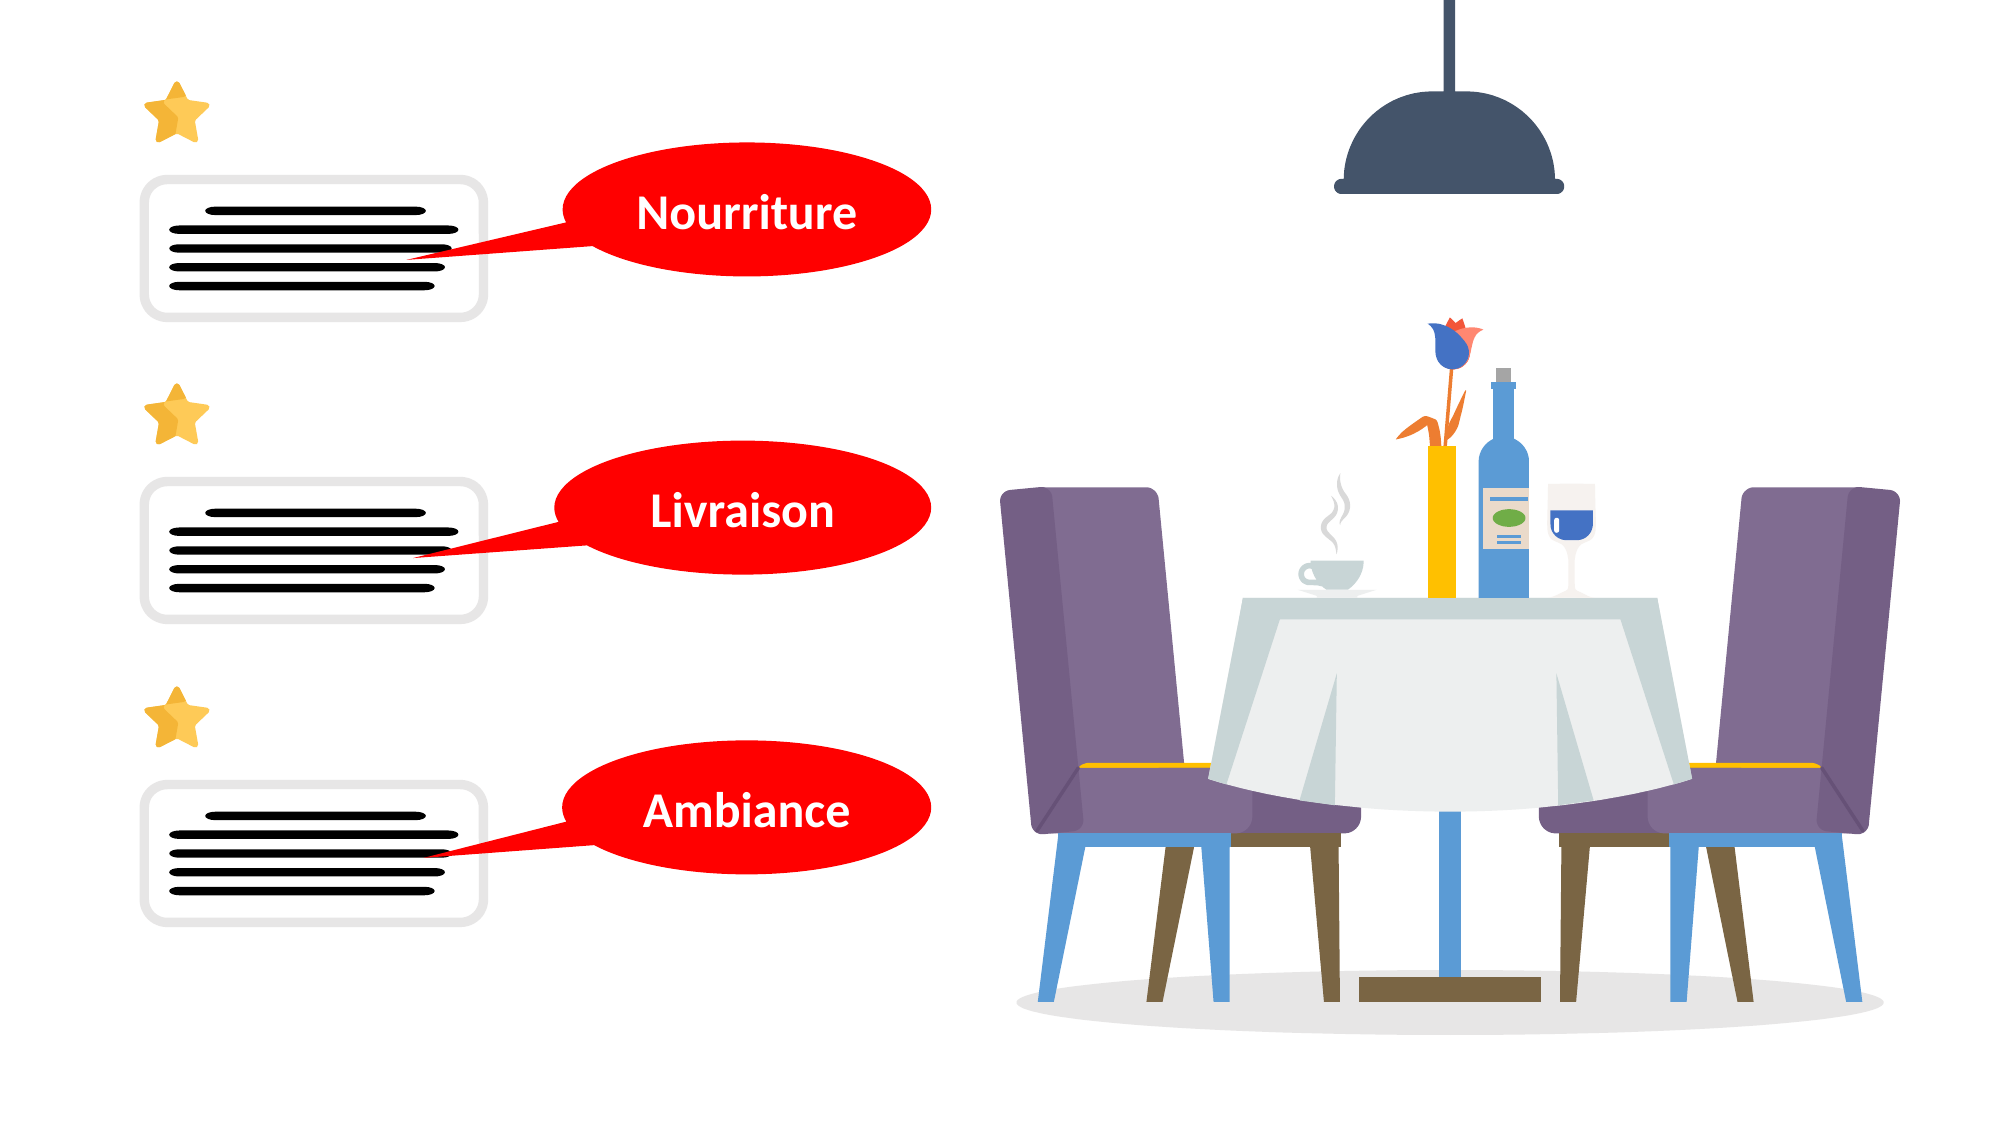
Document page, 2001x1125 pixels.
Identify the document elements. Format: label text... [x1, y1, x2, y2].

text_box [144, 383, 210, 445]
text_box Ambiance [459, 739, 933, 876]
text_box [143, 480, 485, 621]
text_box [169, 206, 459, 291]
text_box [144, 686, 210, 748]
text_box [169, 811, 459, 896]
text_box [144, 81, 210, 143]
text_box Nourriture [459, 141, 933, 278]
text_box Livraison [459, 439, 933, 576]
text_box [169, 508, 459, 593]
text_box [143, 783, 485, 924]
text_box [1000, 0, 1901, 1035]
text_box [143, 178, 485, 319]
